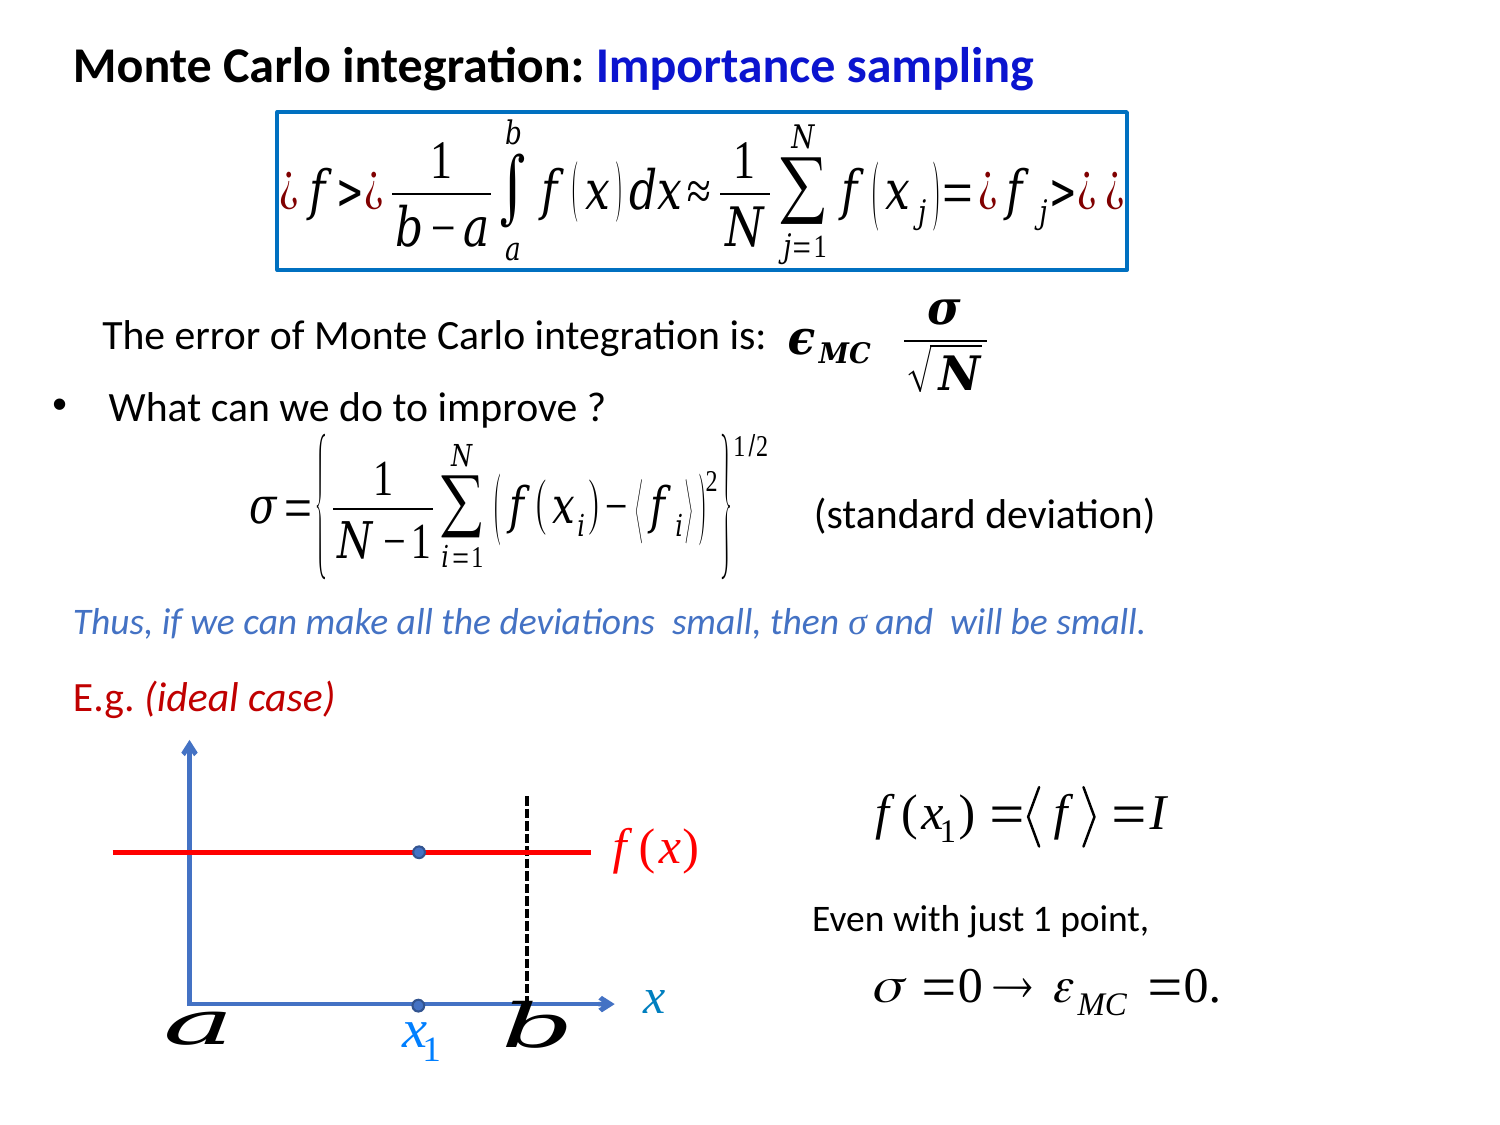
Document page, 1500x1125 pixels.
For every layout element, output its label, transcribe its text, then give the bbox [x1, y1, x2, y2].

text_box (standard deviation) [799, 479, 1188, 545]
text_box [870, 958, 1221, 1022]
text_box The error of Monte Carlo integration is: [87, 299, 863, 365]
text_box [599, 824, 703, 881]
text_box E.g. (ideal case) [58, 662, 440, 728]
text_box [412, 853, 426, 860]
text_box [395, 1000, 443, 1069]
text_box [412, 845, 426, 852]
text_box Monte Carlo integration: Importance sampling [58, 24, 1384, 100]
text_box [637, 986, 669, 1020]
text_box Even with just 1 point, [797, 886, 1190, 947]
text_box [862, 781, 1175, 853]
